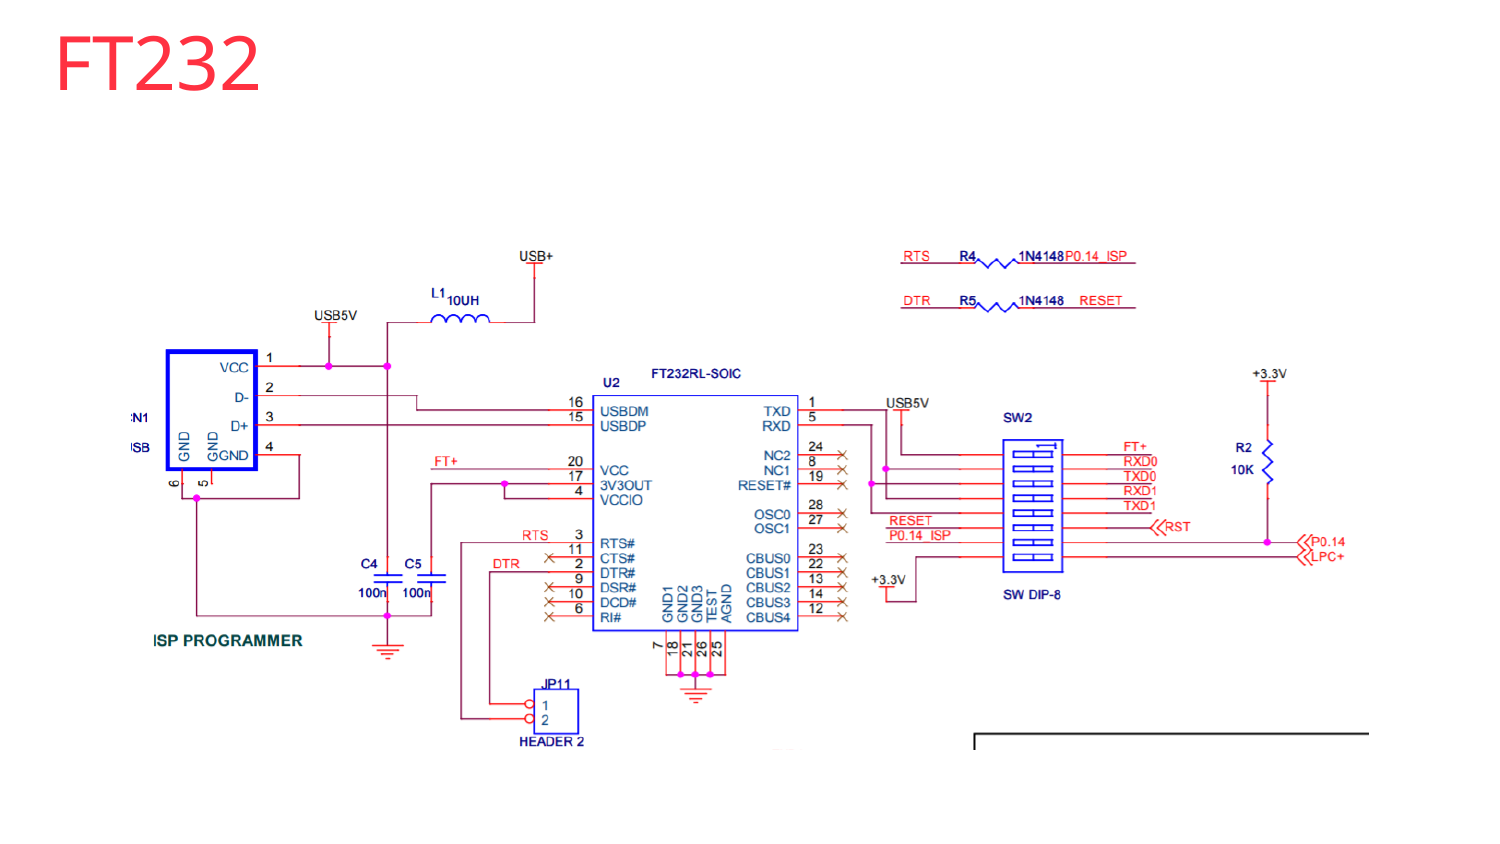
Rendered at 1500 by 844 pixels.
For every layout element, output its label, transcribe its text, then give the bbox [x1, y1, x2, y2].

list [131, 188, 1369, 750]
title FT232 [38, 0, 1436, 94]
